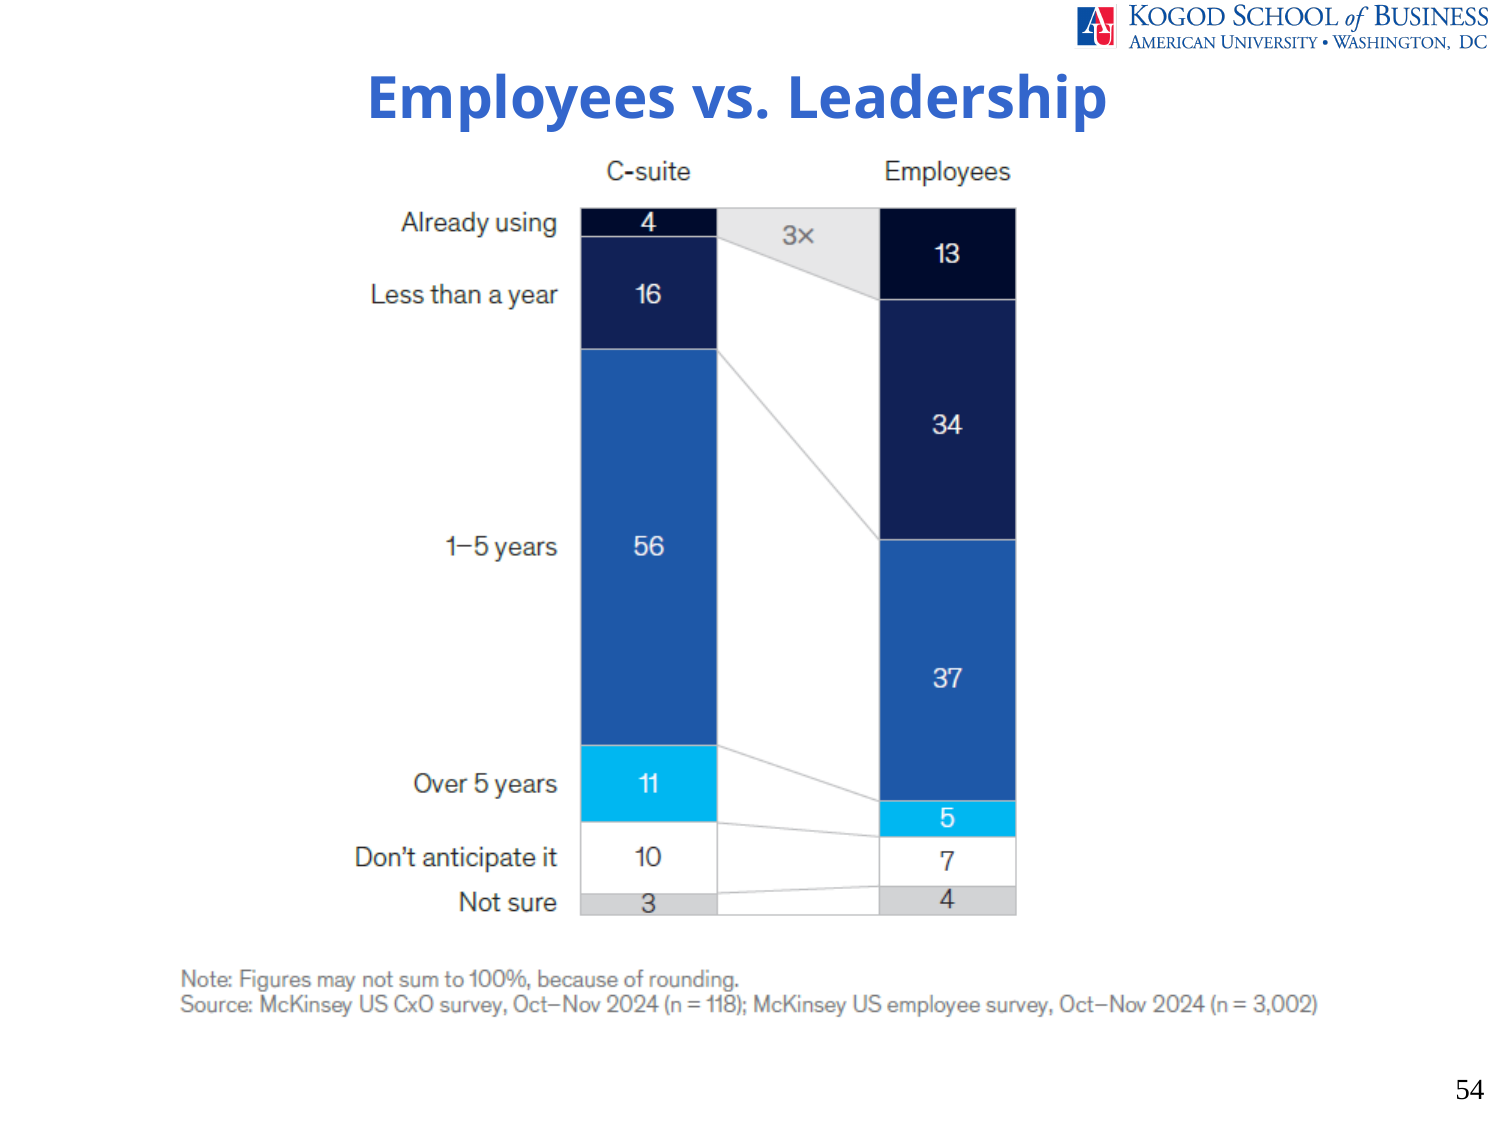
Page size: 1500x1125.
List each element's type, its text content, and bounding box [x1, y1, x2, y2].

slide_number 54 [1412, 1062, 1500, 1113]
picture [173, 962, 1327, 1026]
text_box Employees vs. Leadership [56, 39, 1419, 150]
picture [1074, 4, 1488, 50]
picture [337, 137, 1038, 928]
